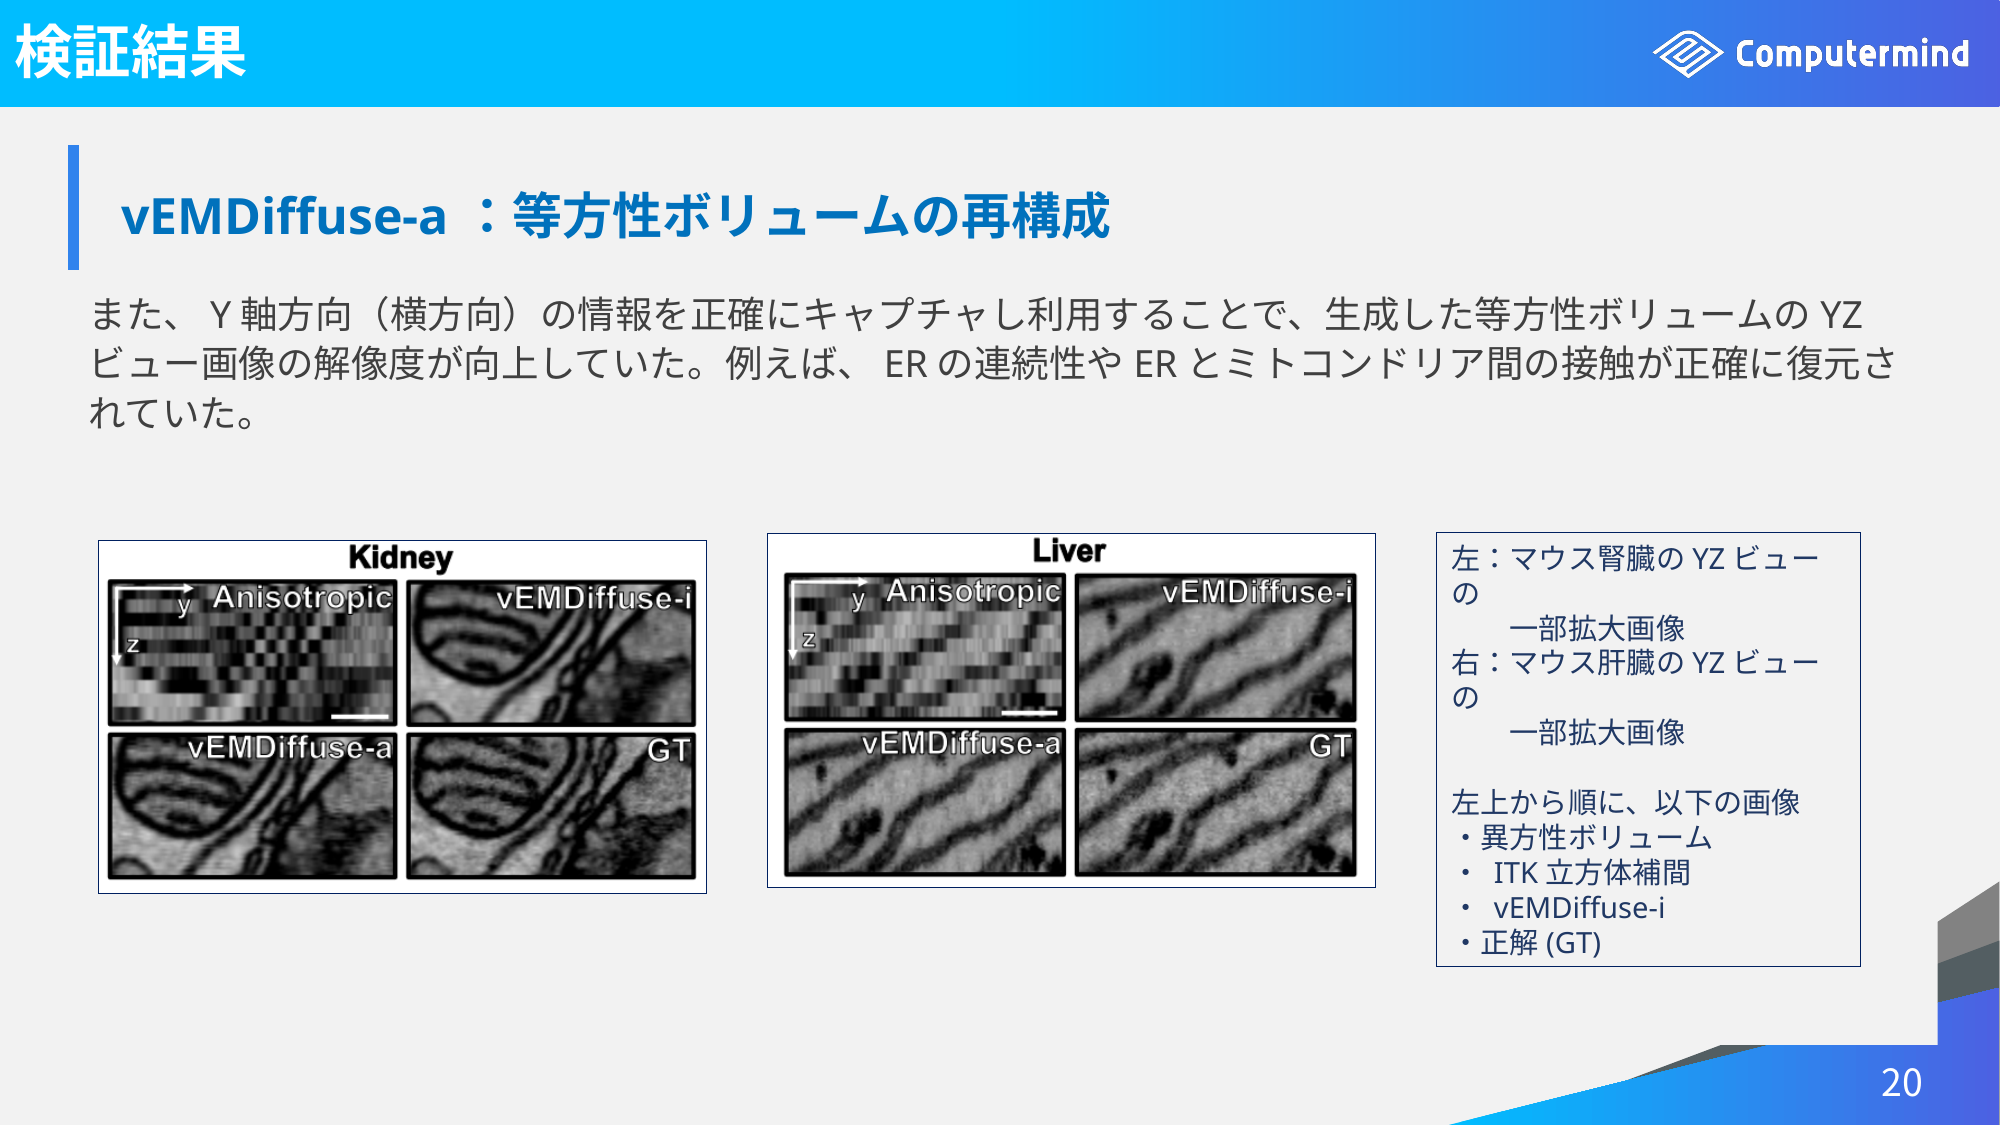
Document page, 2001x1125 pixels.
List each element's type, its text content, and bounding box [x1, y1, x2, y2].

picture [1652, 26, 1970, 79]
slide_number 20 [1471, 1051, 1938, 1092]
picture [767, 533, 1376, 888]
text_box また、Y軸方向（横方向）の情報を正確にキャプチャし利用することで、生成した等方性ボリュームのYZビュー画像の解像度が向上していた。例えば、ERの連続性やERとミトコンドリア間の接触が正確に復元されていた。 [73, 278, 1938, 1045]
title 検証結果 [0, 0, 1625, 102]
text_box 左：マウス腎臓のYZビューの 一部拡大画像 右：マウス肝臓のYZビューの 一部拡大画像 左上から順に、以下の画像 ・異方性ボリューム ・ ITK立方体補間 ・ vEMDiffuse-i ・正解(GT) [1436, 532, 1861, 967]
picture [98, 540, 707, 894]
table_header vEMDiffuse-a：等方性ボリュームの再構成 [79, 145, 1938, 270]
